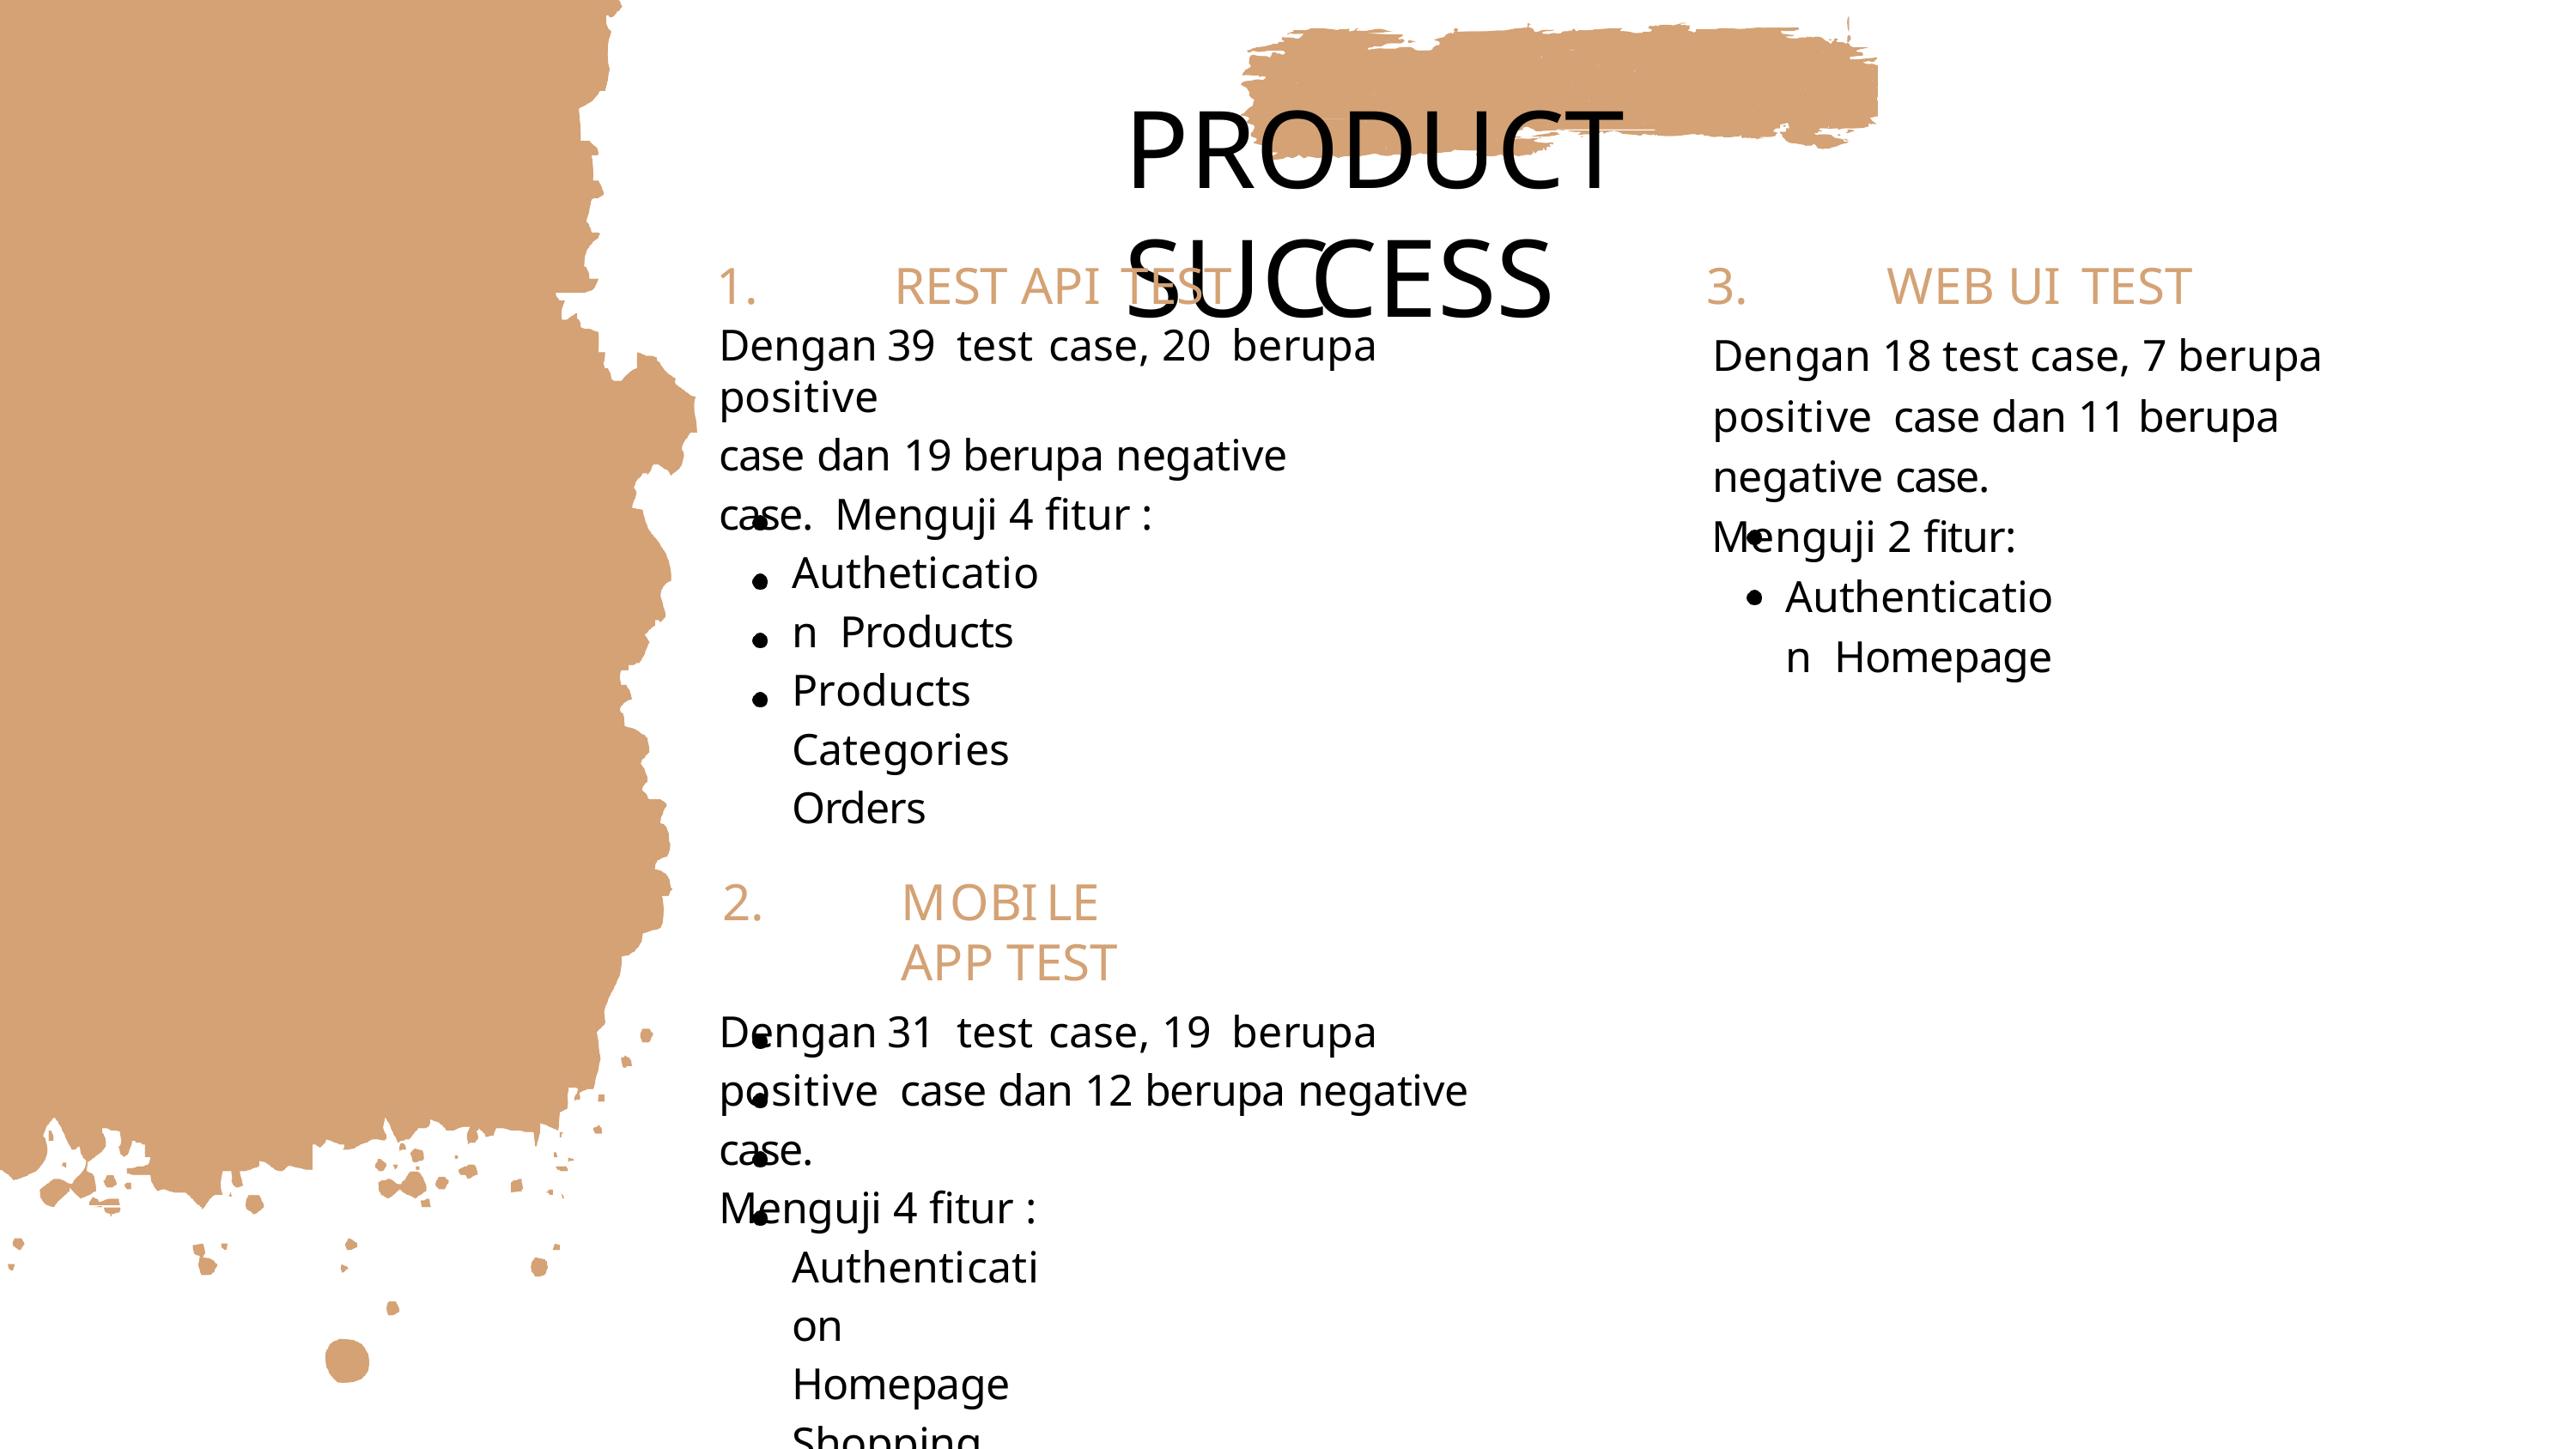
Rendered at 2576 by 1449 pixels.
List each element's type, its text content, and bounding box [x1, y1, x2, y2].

picture [751, 515, 768, 530]
picture [1747, 530, 1763, 545]
picture [751, 1210, 768, 1227]
picture [1747, 590, 1763, 606]
text_box 3. WEB UI TEST Dengan 18 test case, 7 berupa positive case dan 11 berupa negative case. Menguji 2 fitur: Authentication Homepage [1704, 236, 2429, 682]
text_box REST API TEST Dengan 39 test case, 20 berupa positive case dan 19 berupa negative case. Menguji 4 fitur : Authetication Products Products Categories Orders MOBILE APP TEST Dengan 31 test case, 19 berupa positive case dan 12 berupa negative case. Menguji 4 fitur : Authentication Homepage Shopping Cart Transaction [714, 248, 1525, 1449]
picture [1238, 15, 1878, 160]
picture [751, 1151, 768, 1167]
picture [751, 573, 768, 590]
picture [751, 633, 768, 649]
picture [751, 1093, 768, 1108]
picture [0, 0, 697, 1384]
picture [751, 692, 768, 707]
picture [751, 1034, 768, 1049]
title PRODUCT SUCCESS [699, 79, 2005, 339]
